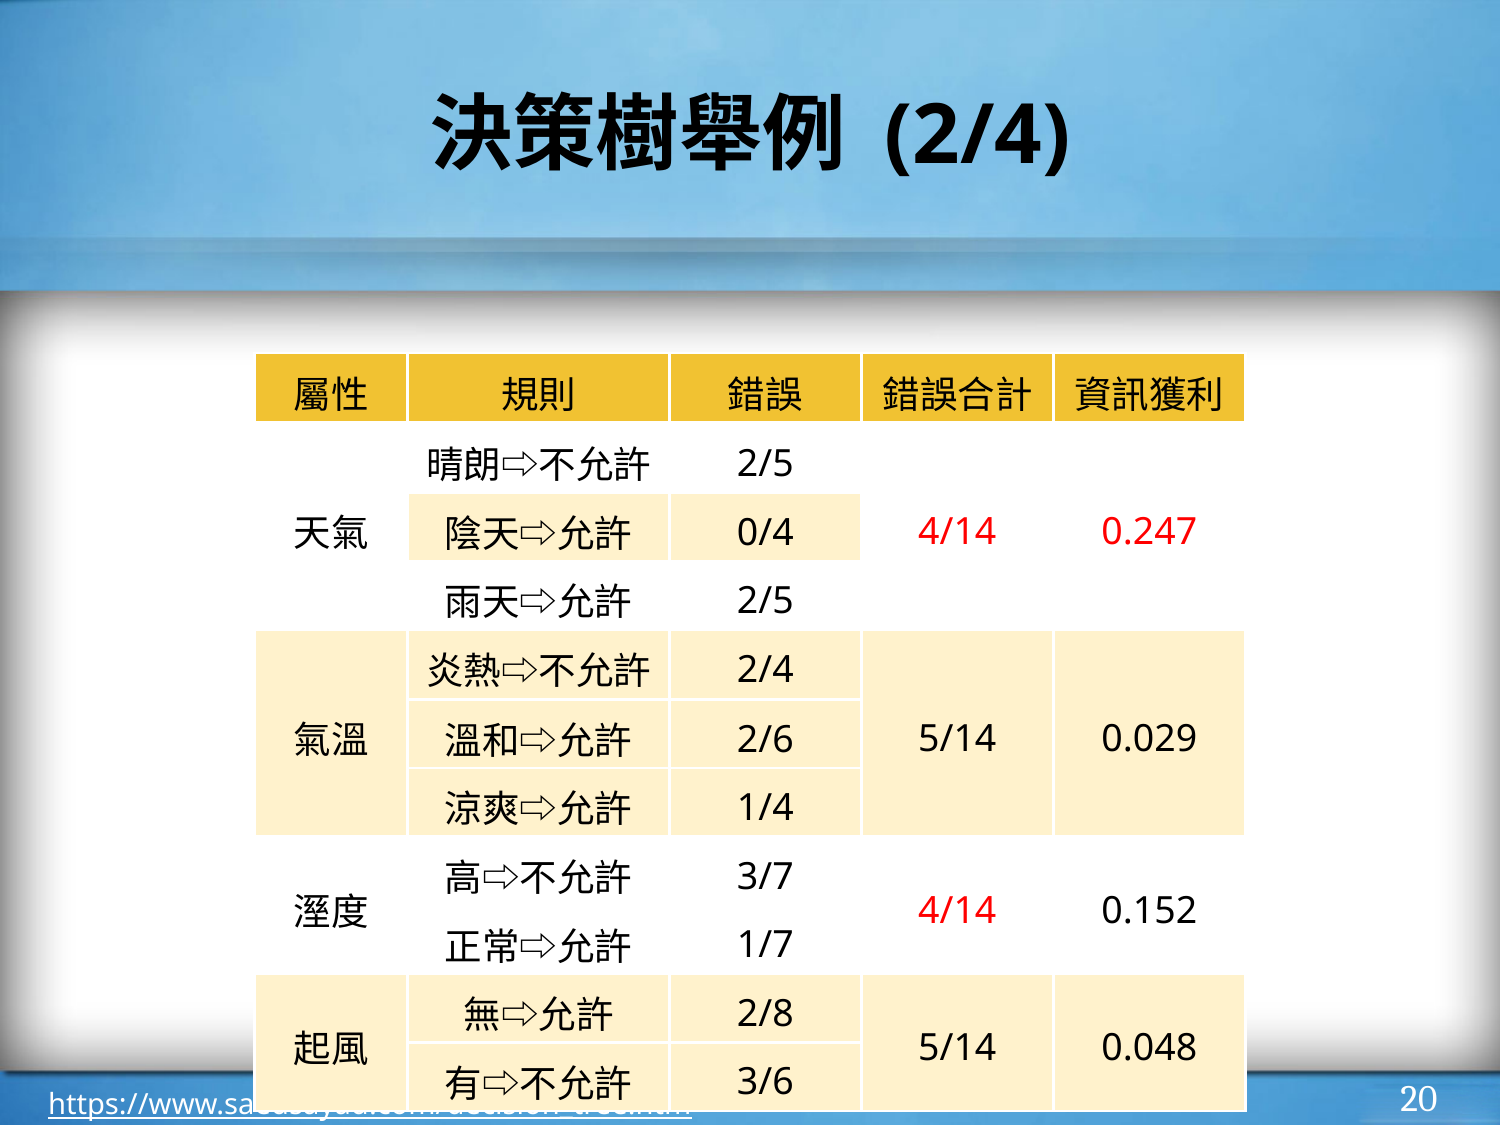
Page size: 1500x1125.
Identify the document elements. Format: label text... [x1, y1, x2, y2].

table_cell 4/14 [863, 838, 1052, 972]
table_header 規則 [409, 354, 668, 421]
table_cell 2/6 [671, 701, 860, 767]
table_cell 3/6 [671, 1044, 860, 1110]
subtitle https://www.saedsayad.com/decision_tree.htm [3, 1080, 1348, 1125]
table_cell 陰天⇨允許 [409, 494, 668, 560]
table_cell 0.029 [1055, 631, 1244, 835]
table_cell 天氣 [256, 424, 406, 628]
table_cell 溫和⇨允許 [409, 701, 668, 767]
table_cell 5/14 [863, 975, 1052, 1110]
table_cell 雨天⇨允許 [409, 562, 668, 628]
slide_number ‹#› [1350, 1074, 1488, 1118]
table_cell 1/7 [671, 907, 860, 972]
table_cell 涼爽⇨允許 [409, 769, 668, 835]
table_cell 起風 [256, 975, 406, 1110]
table_cell 0.152 [1055, 838, 1244, 972]
table_cell 2/8 [671, 975, 860, 1041]
table_cell 晴朗⇨不允許 [409, 424, 668, 491]
table_cell 4/14 [863, 424, 1052, 628]
table_cell 2/4 [671, 631, 860, 698]
table_cell 0.247 [1055, 424, 1244, 628]
table_cell 有⇨不允許 [409, 1044, 668, 1110]
table_cell 炎熱⇨不允許 [409, 631, 668, 698]
table_cell 溼度 [256, 838, 406, 972]
table_cell 0/4 [671, 494, 860, 560]
table_header 錯誤 [671, 354, 860, 421]
table_cell 氣溫 [256, 631, 406, 835]
picture [0, 0, 1500, 1125]
table_cell 2/5 [671, 424, 860, 491]
table_cell 0.048 [1055, 975, 1244, 1110]
table_cell 高⇨不允許 [409, 838, 668, 904]
table_header 資訊獲利 [1055, 354, 1244, 421]
table_cell 3/7 [671, 838, 860, 904]
table_cell 5/14 [863, 631, 1052, 835]
table_cell 1/4 [671, 769, 860, 835]
table_cell 2/5 [671, 562, 860, 628]
table_cell 無⇨允許 [409, 975, 668, 1041]
table_header 錯誤合計 [863, 354, 1052, 421]
table_cell 正常⇨允許 [409, 907, 668, 972]
table_header 屬性 [256, 354, 406, 421]
title 決策樹舉例 (2/4) [78, 27, 1422, 232]
